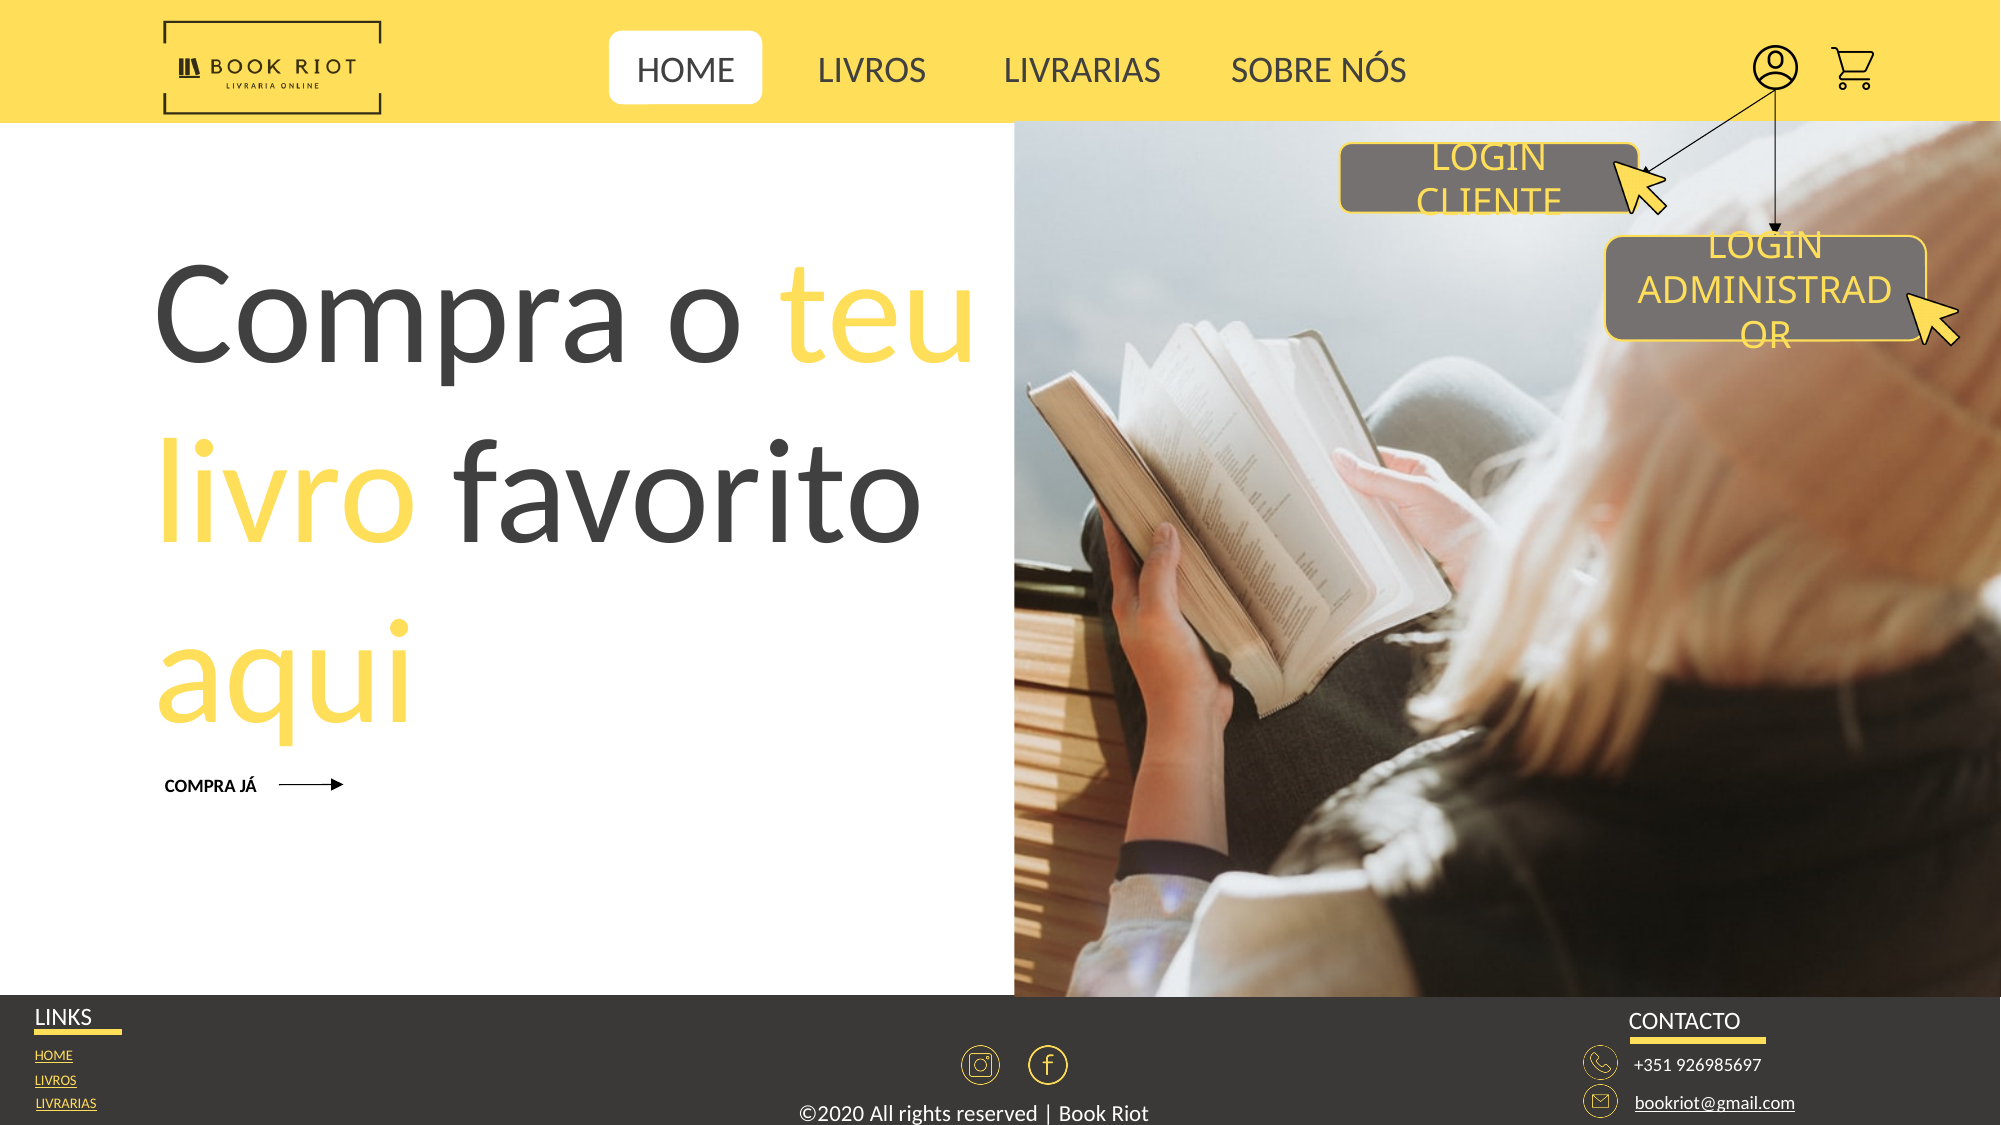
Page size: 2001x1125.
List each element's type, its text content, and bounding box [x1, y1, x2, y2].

text_box bookriot@gmail.com [1620, 1083, 1817, 1121]
text_box LIVRARIAS [989, 37, 1182, 97]
picture [138, 6, 401, 120]
picture [960, 1045, 1000, 1085]
text_box LIVROS [803, 37, 955, 97]
text_box COMPRA JÁ [149, 765, 344, 804]
picture [1831, 47, 1874, 90]
picture [1014, 121, 2001, 997]
text_box Compra o teu livro favorito aqui [138, 205, 1014, 761]
text_box [1249, 37, 1498, 98]
picture [1753, 45, 1798, 90]
text_box LIVRARIAS [21, 1087, 229, 1120]
picture [1028, 1045, 1068, 1085]
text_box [609, 31, 762, 104]
text_box CONTACTO [1614, 997, 1767, 1043]
text_box ©2020 All rights reserved | Book Riot [778, 1090, 1298, 1125]
text_box LINKS [20, 993, 331, 1039]
text_box SOBRE NÓS [1216, 37, 1432, 97]
text_box [0, 0, 2000, 123]
picture [1583, 1084, 1618, 1118]
text_box LIVROS [20, 1063, 194, 1097]
text_box +351 926985697 [1619, 1045, 1799, 1083]
text_box HOME [20, 1038, 194, 1063]
text_box [0, 995, 2000, 1125]
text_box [1638, 89, 1775, 178]
picture [1583, 1045, 1618, 1080]
